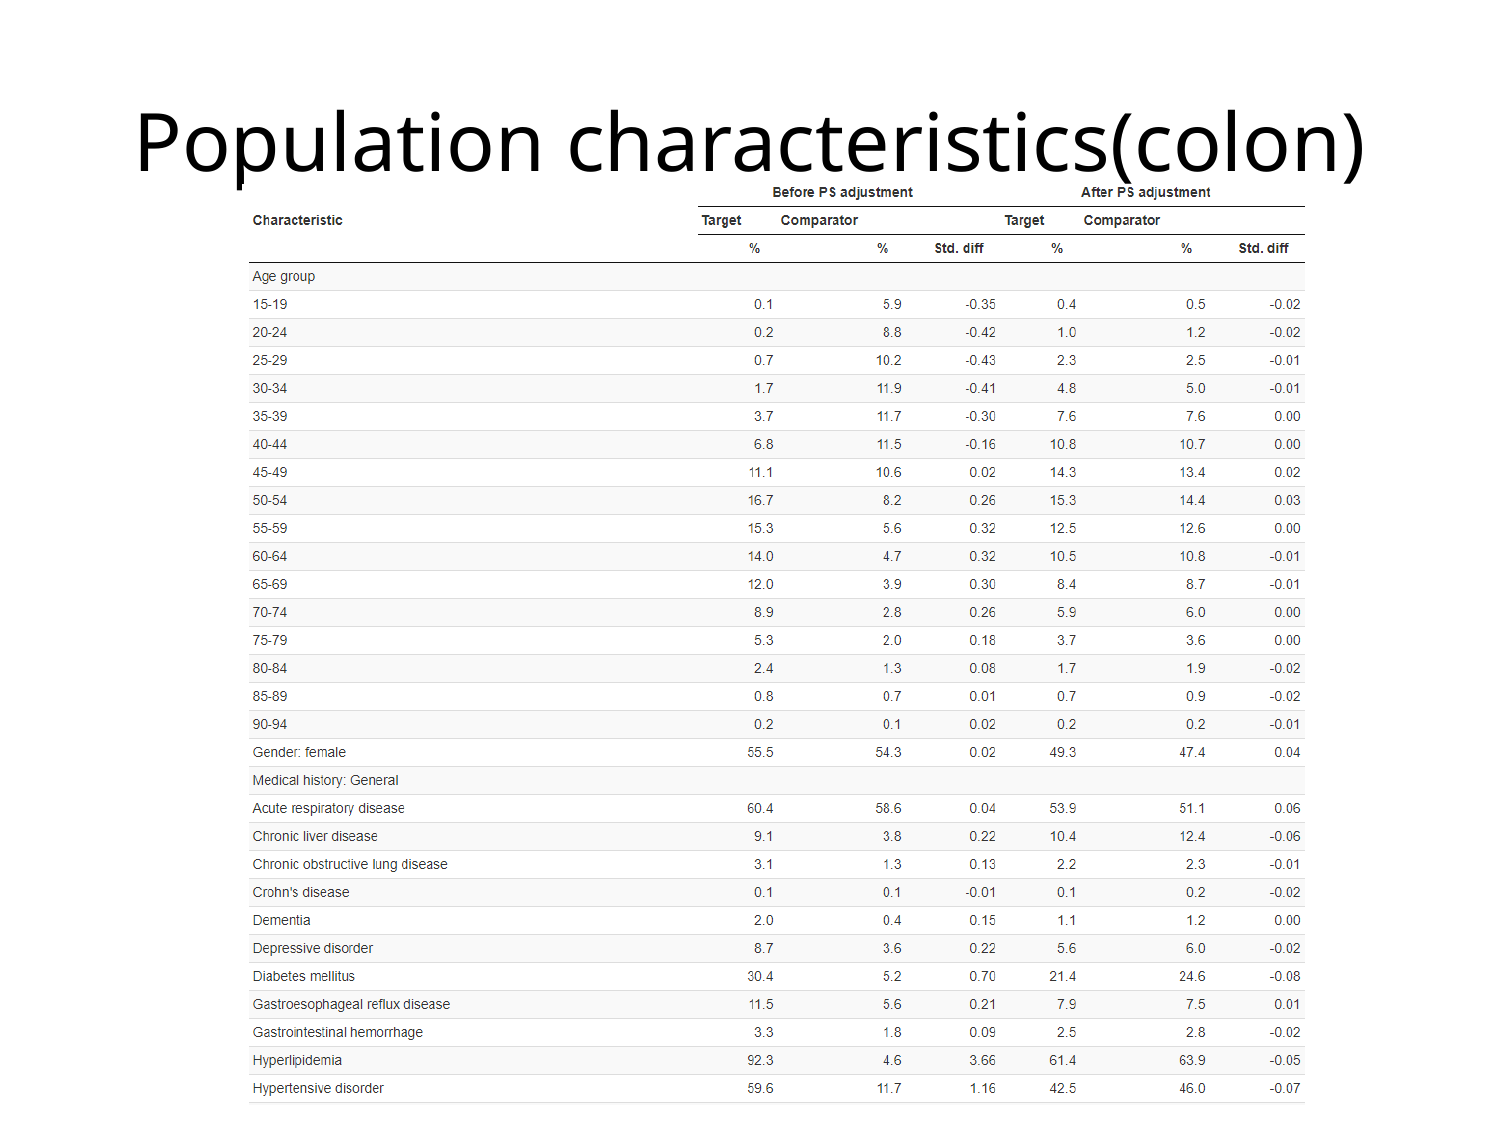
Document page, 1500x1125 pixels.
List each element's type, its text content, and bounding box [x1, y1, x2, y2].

title Population characteristics(colon) [75, 45, 1425, 233]
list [241, 184, 1318, 1105]
